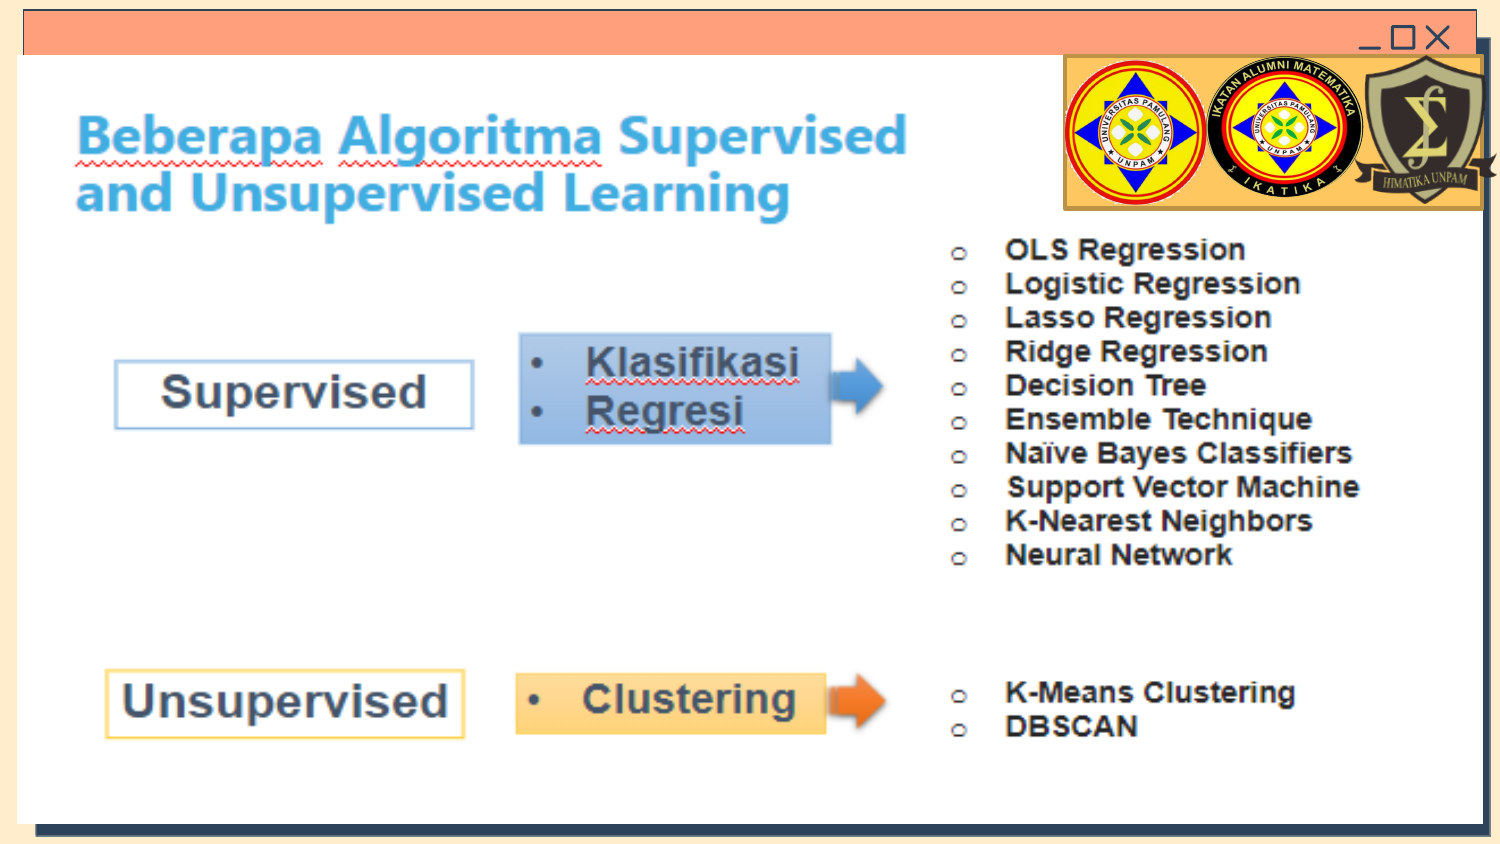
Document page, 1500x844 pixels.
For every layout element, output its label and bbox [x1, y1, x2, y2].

picture [17, 55, 1497, 824]
